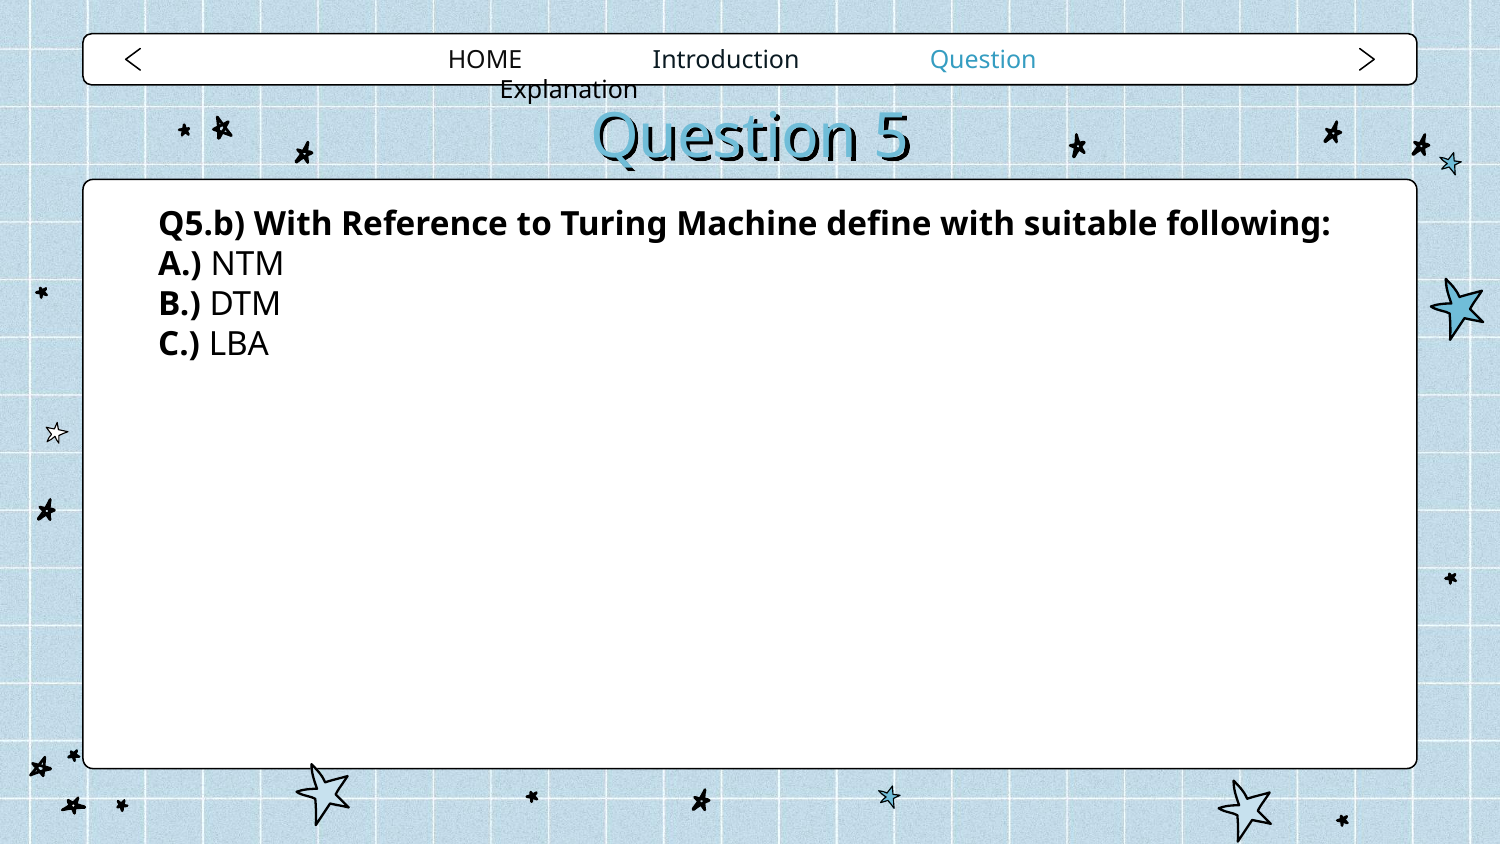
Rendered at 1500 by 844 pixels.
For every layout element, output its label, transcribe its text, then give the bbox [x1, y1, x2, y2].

text_box [1444, 572, 1458, 585]
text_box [45, 421, 69, 445]
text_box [1439, 151, 1463, 176]
text_box [35, 286, 48, 299]
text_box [177, 115, 314, 164]
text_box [295, 762, 351, 827]
list Q5.b) With Reference to Turing Machine define with suitable following: A.) NTM B.) DTM C.) LBA [118, 187, 1382, 759]
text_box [28, 748, 129, 815]
picture [0, 0, 1500, 844]
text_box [1429, 277, 1485, 342]
text_box [82, 33, 1417, 85]
text_box [1323, 120, 1343, 144]
text_box HOME Introduction Question Explanation [433, 35, 1125, 111]
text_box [1217, 779, 1273, 843]
text_box [1335, 814, 1349, 827]
text_box [1068, 133, 1086, 159]
text_box [1411, 133, 1431, 157]
text_box [525, 790, 539, 804]
title Question 5 [118, 93, 1382, 172]
text_box [37, 498, 56, 521]
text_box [877, 785, 901, 810]
text_box [691, 788, 711, 812]
